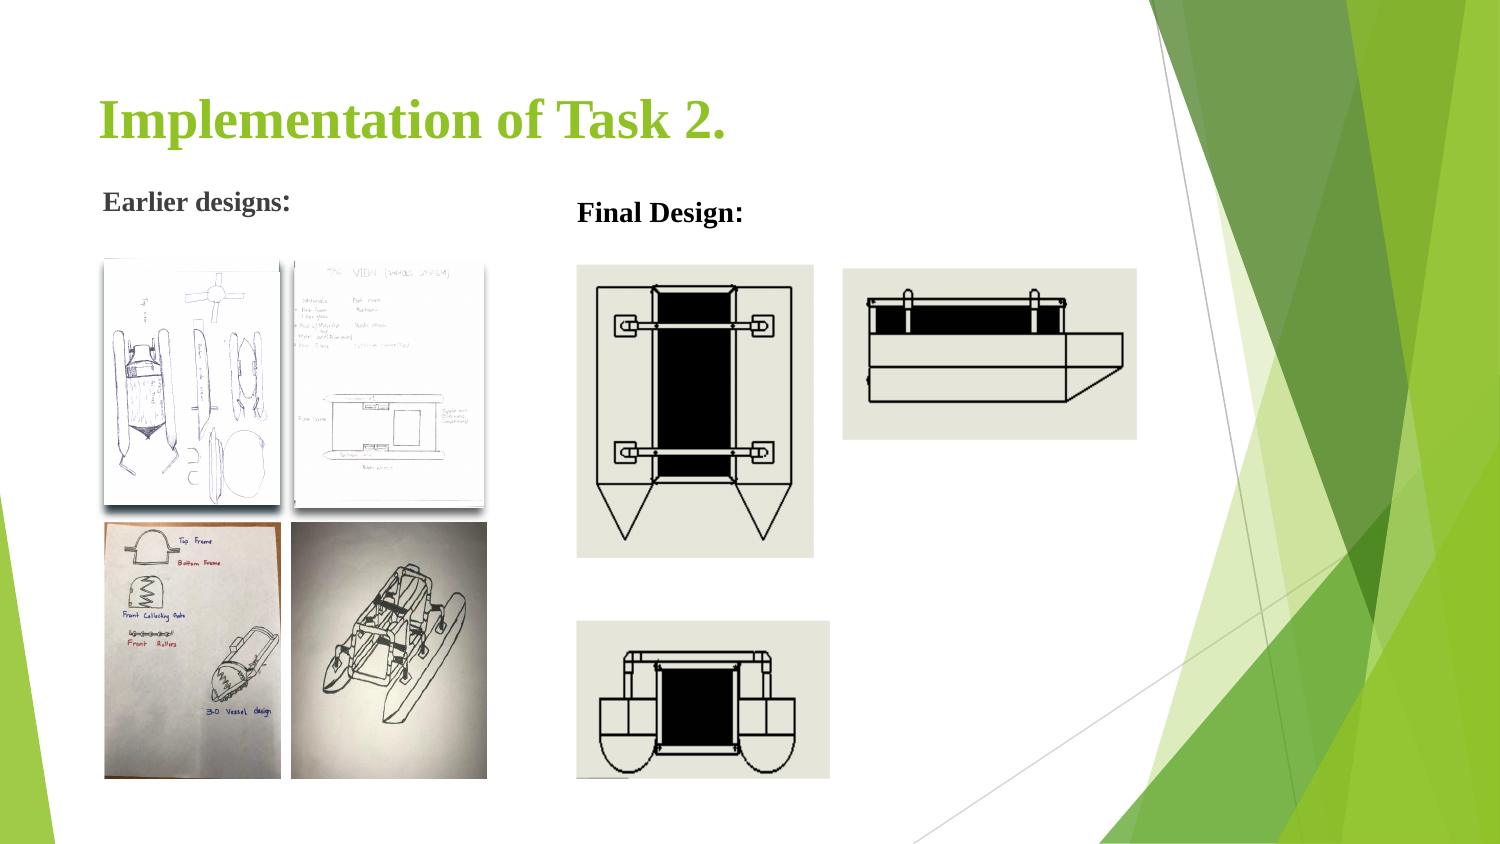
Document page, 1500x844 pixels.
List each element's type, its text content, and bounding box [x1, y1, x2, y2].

picture [575, 264, 814, 558]
title Implementation of Task 2. [83, 75, 1141, 173]
picture [294, 260, 484, 508]
picture [104, 257, 281, 505]
list Earlier designs: [61, 175, 577, 653]
text_box Final Design: [562, 186, 785, 236]
picture [64, 522, 487, 780]
picture [575, 619, 830, 780]
picture [843, 206, 1136, 501]
